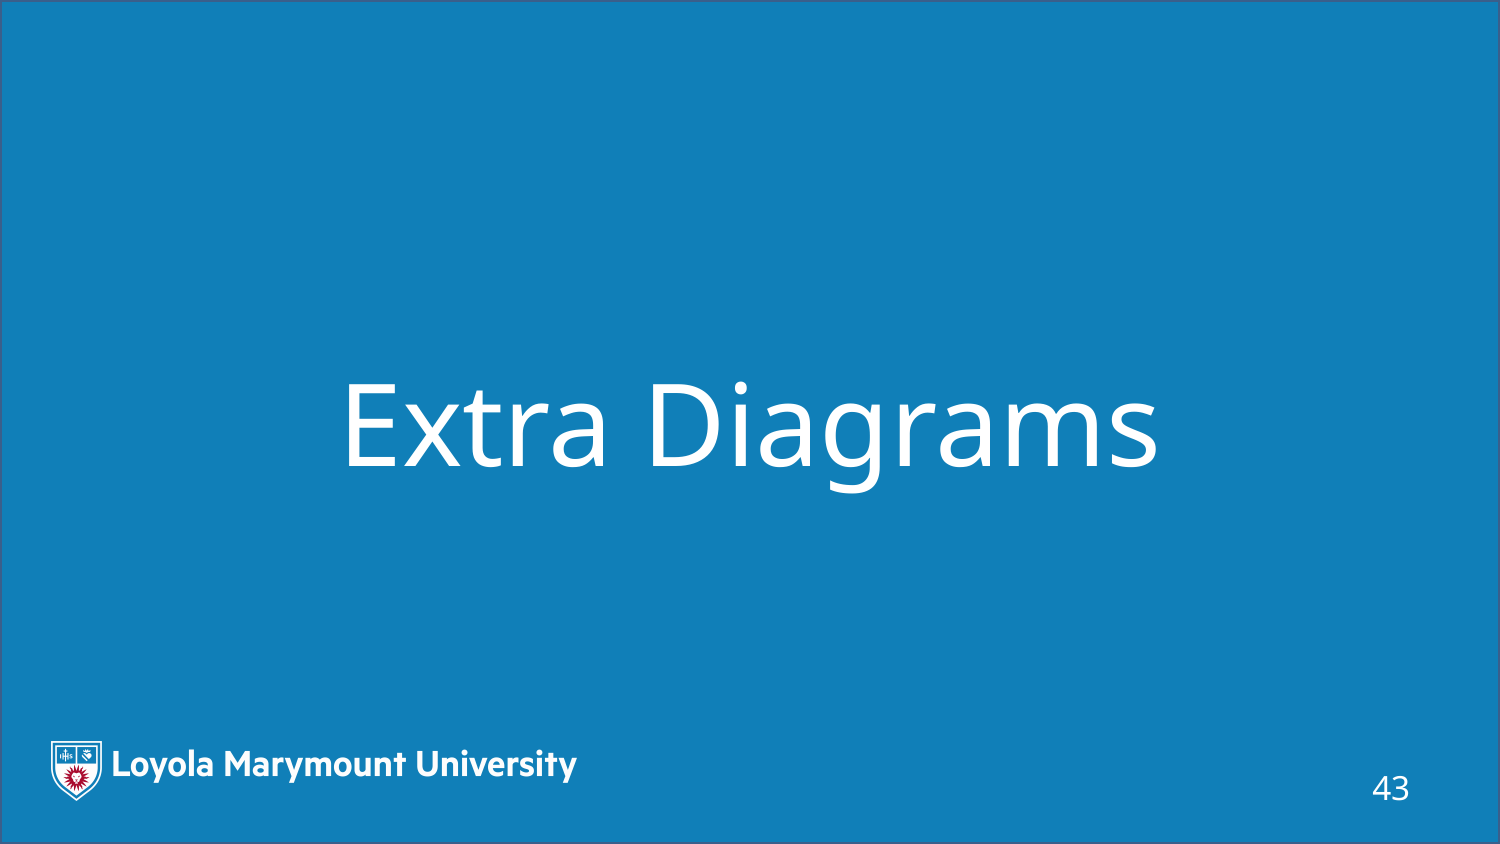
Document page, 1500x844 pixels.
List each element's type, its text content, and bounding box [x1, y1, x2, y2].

picture [51, 741, 577, 801]
text_box [0, 0, 1500, 844]
text_box Extra Diagrams [227, 343, 1273, 497]
slide_number 43 [1342, 760, 1425, 827]
